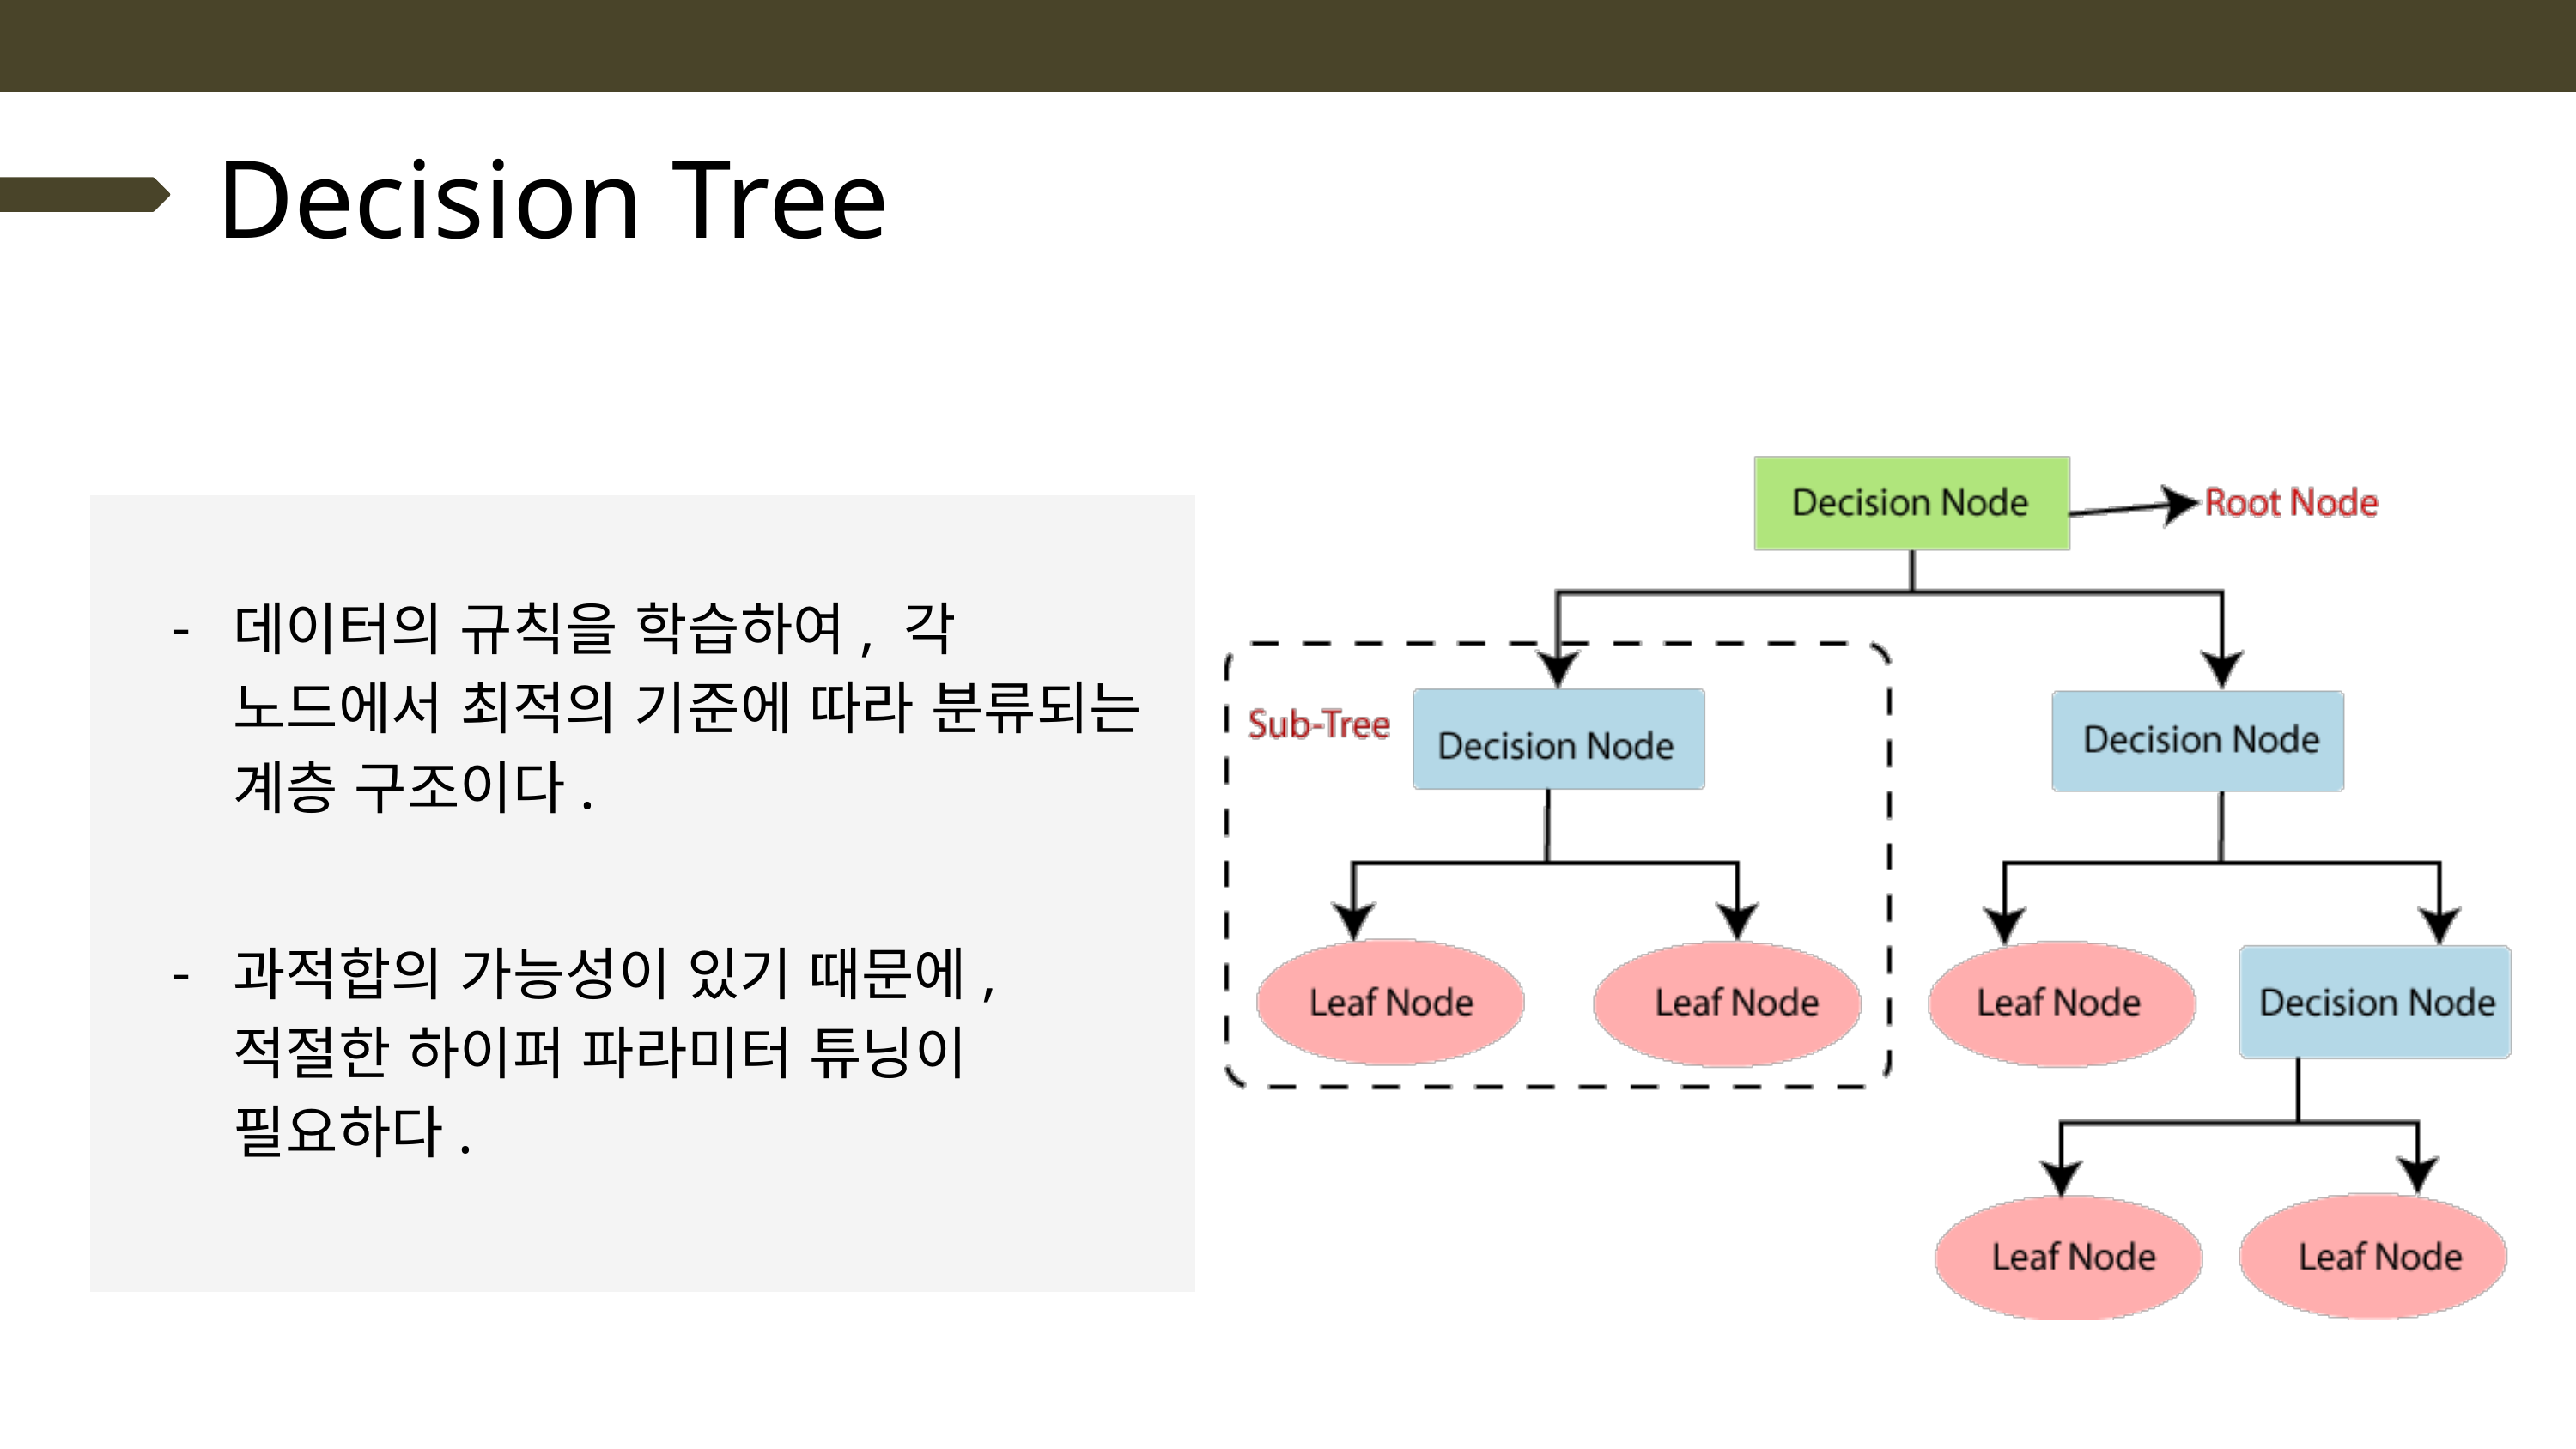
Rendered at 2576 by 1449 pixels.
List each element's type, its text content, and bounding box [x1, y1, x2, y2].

picture [1218, 451, 2523, 1321]
text_box [0, 179, 169, 210]
text_box [0, 0, 2576, 92]
text_box Decision Tree [192, 92, 2383, 351]
subtitle 데이터의 규칙을 학습하여, 각 노드에서 최적의 기준에 따라 분류되는 계층 구조이다. 과적합의 가능성이 있기 때문에, 적절한 하이퍼 파라미터 튜닝이 필요하다. [145, 571, 1187, 1422]
text_box [90, 494, 1195, 1292]
